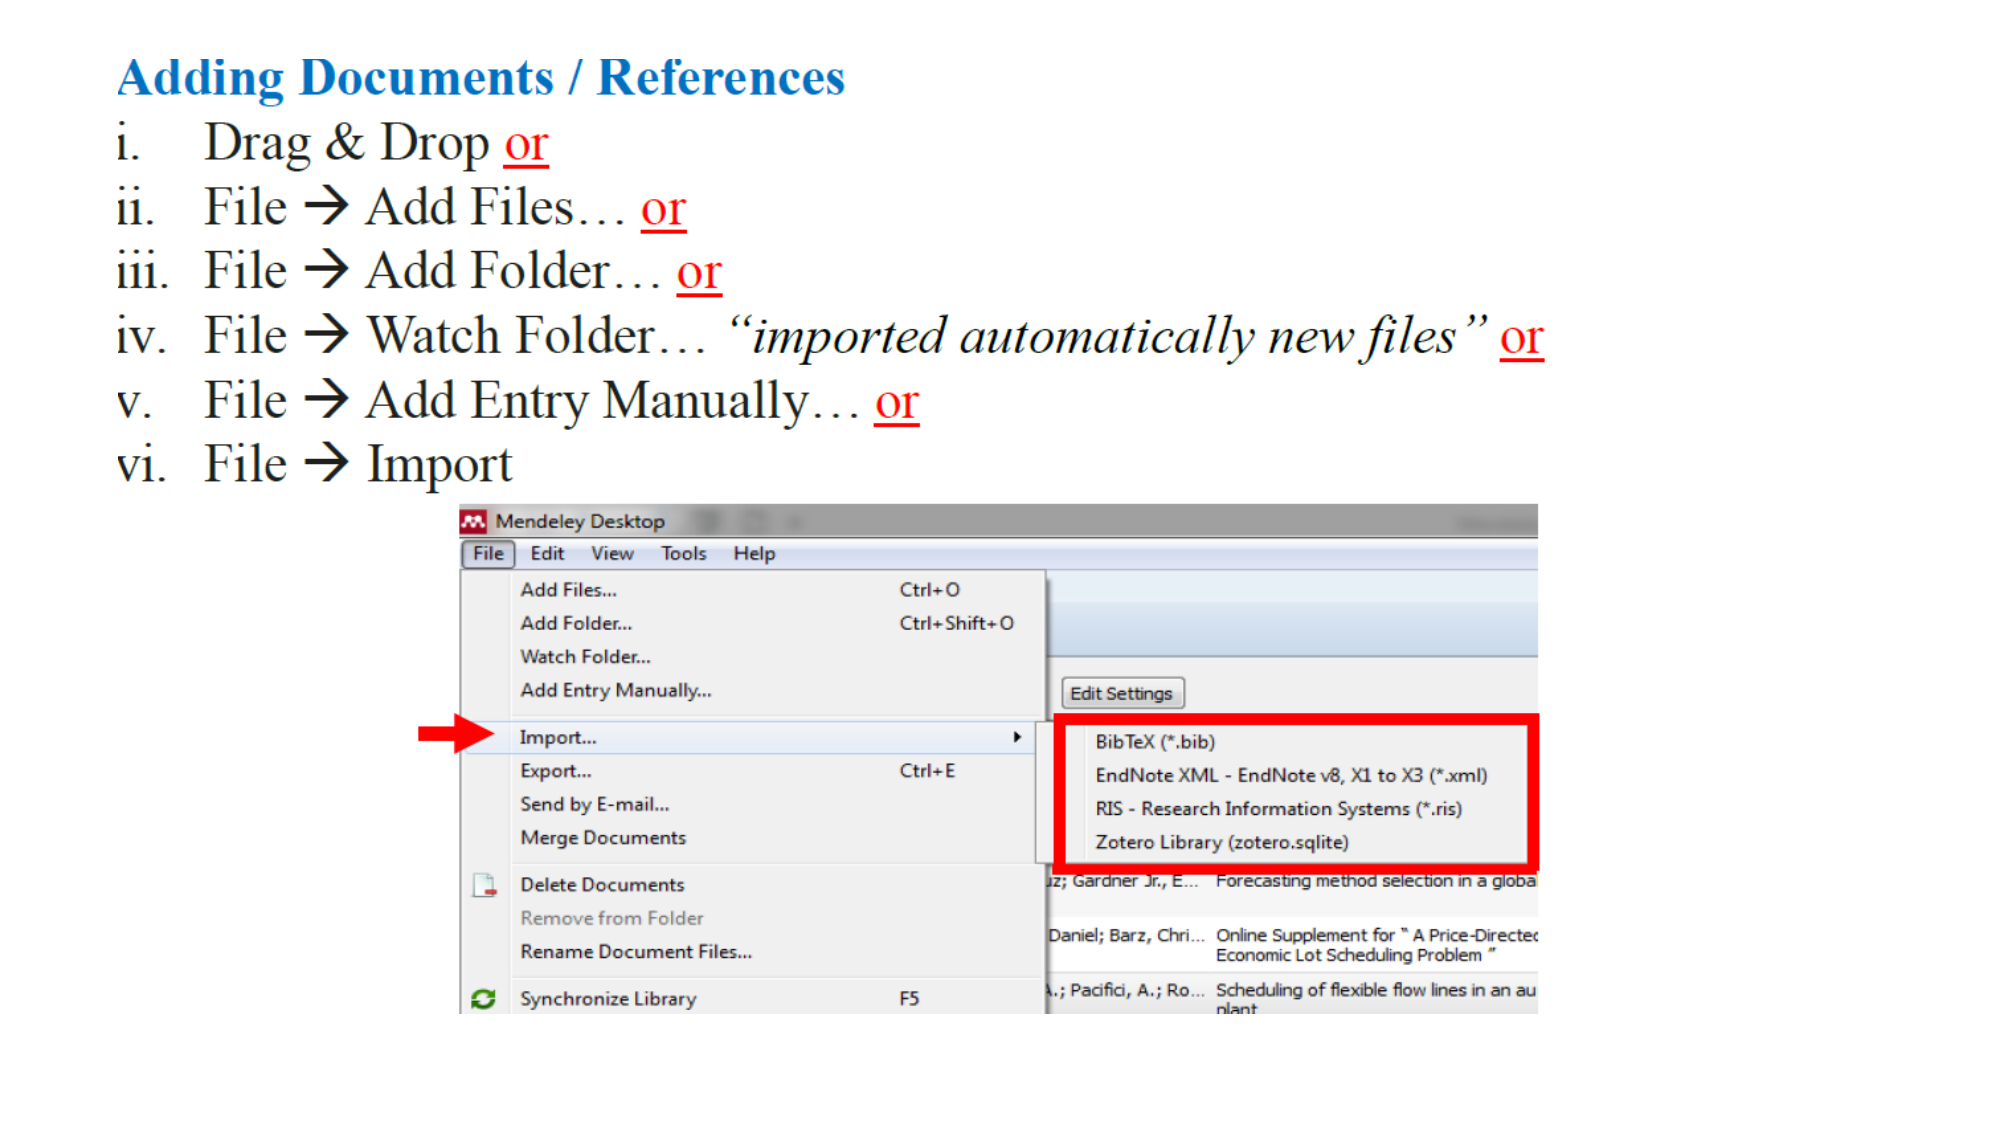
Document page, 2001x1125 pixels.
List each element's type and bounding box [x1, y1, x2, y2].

picture [118, 59, 1570, 1014]
